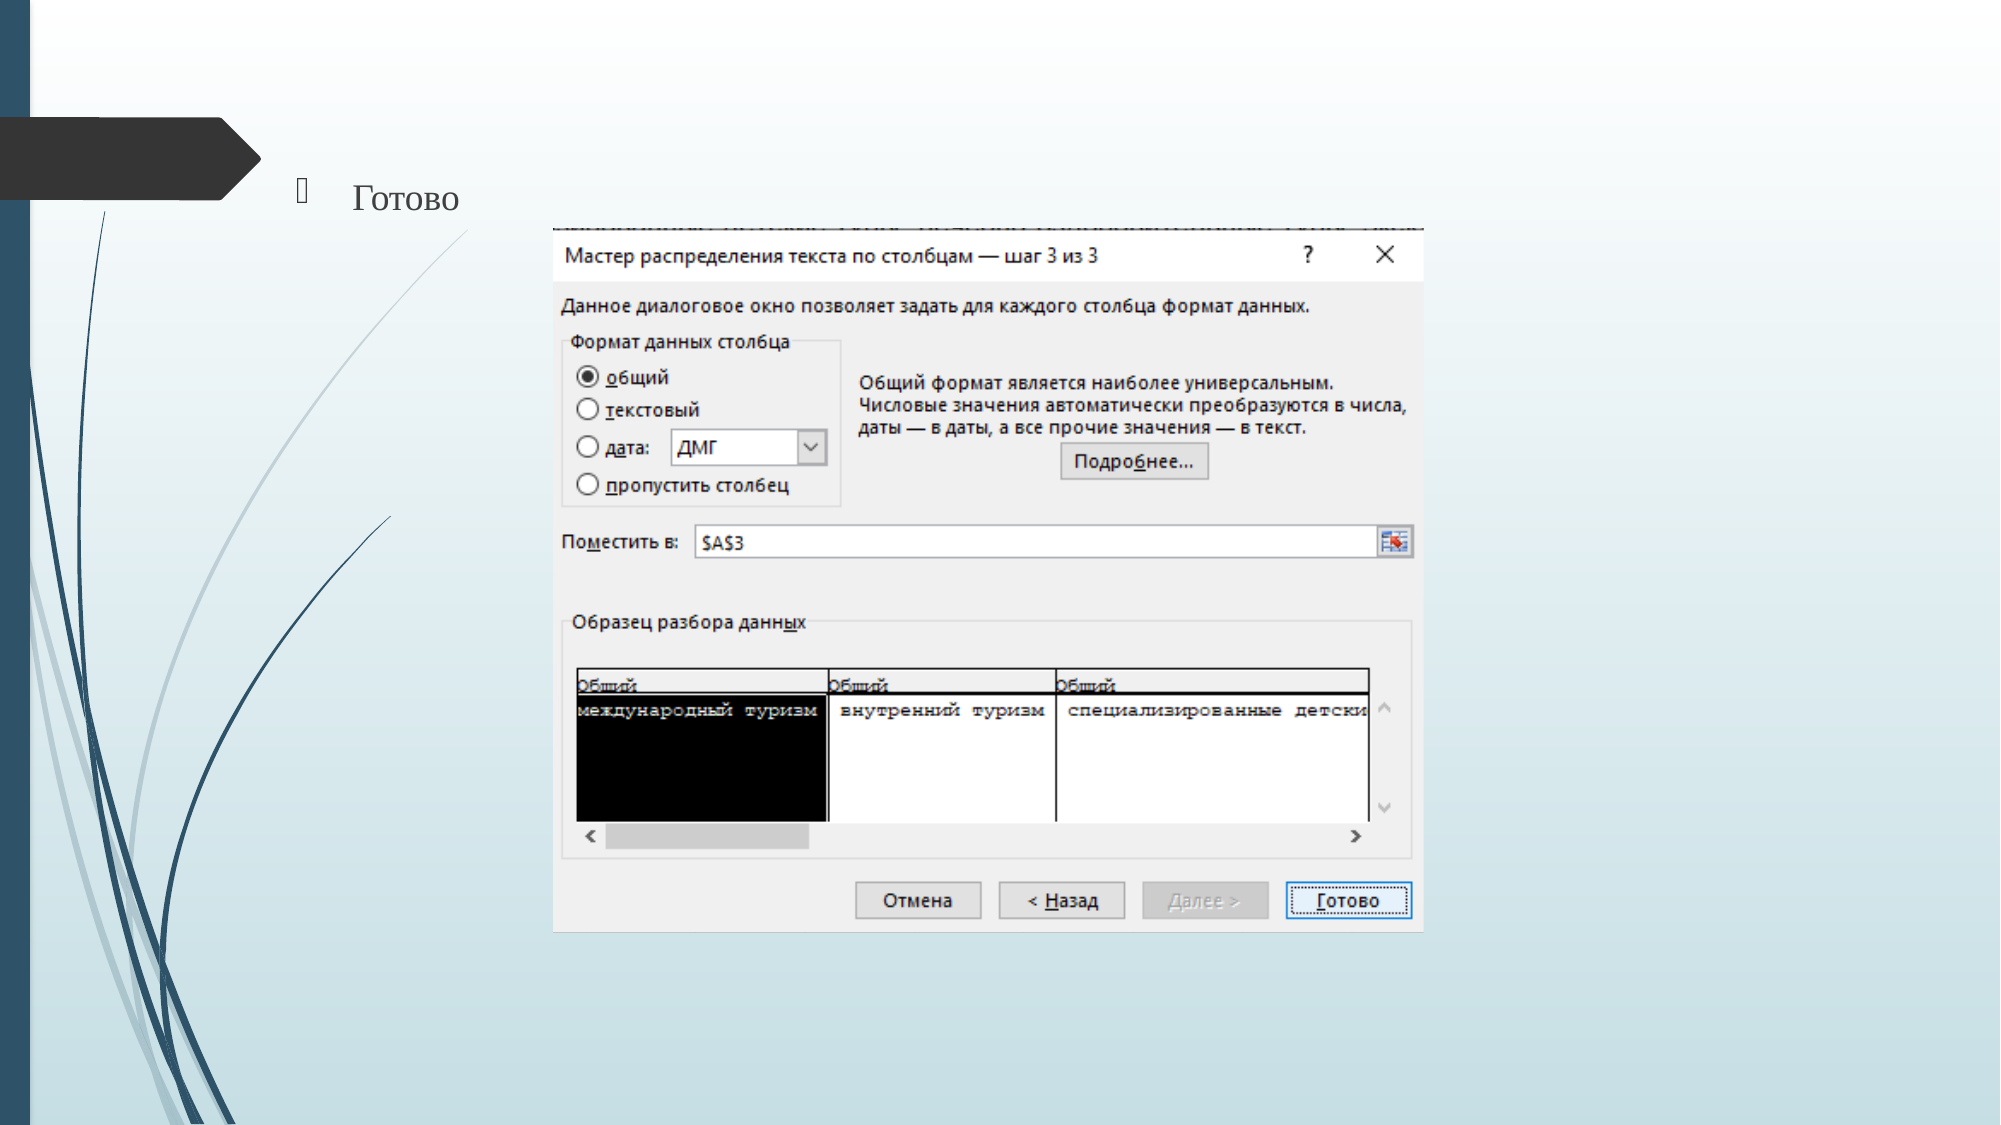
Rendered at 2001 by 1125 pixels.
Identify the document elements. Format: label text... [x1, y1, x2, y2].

picture [552, 228, 1424, 933]
list Готово [280, 164, 1886, 1014]
